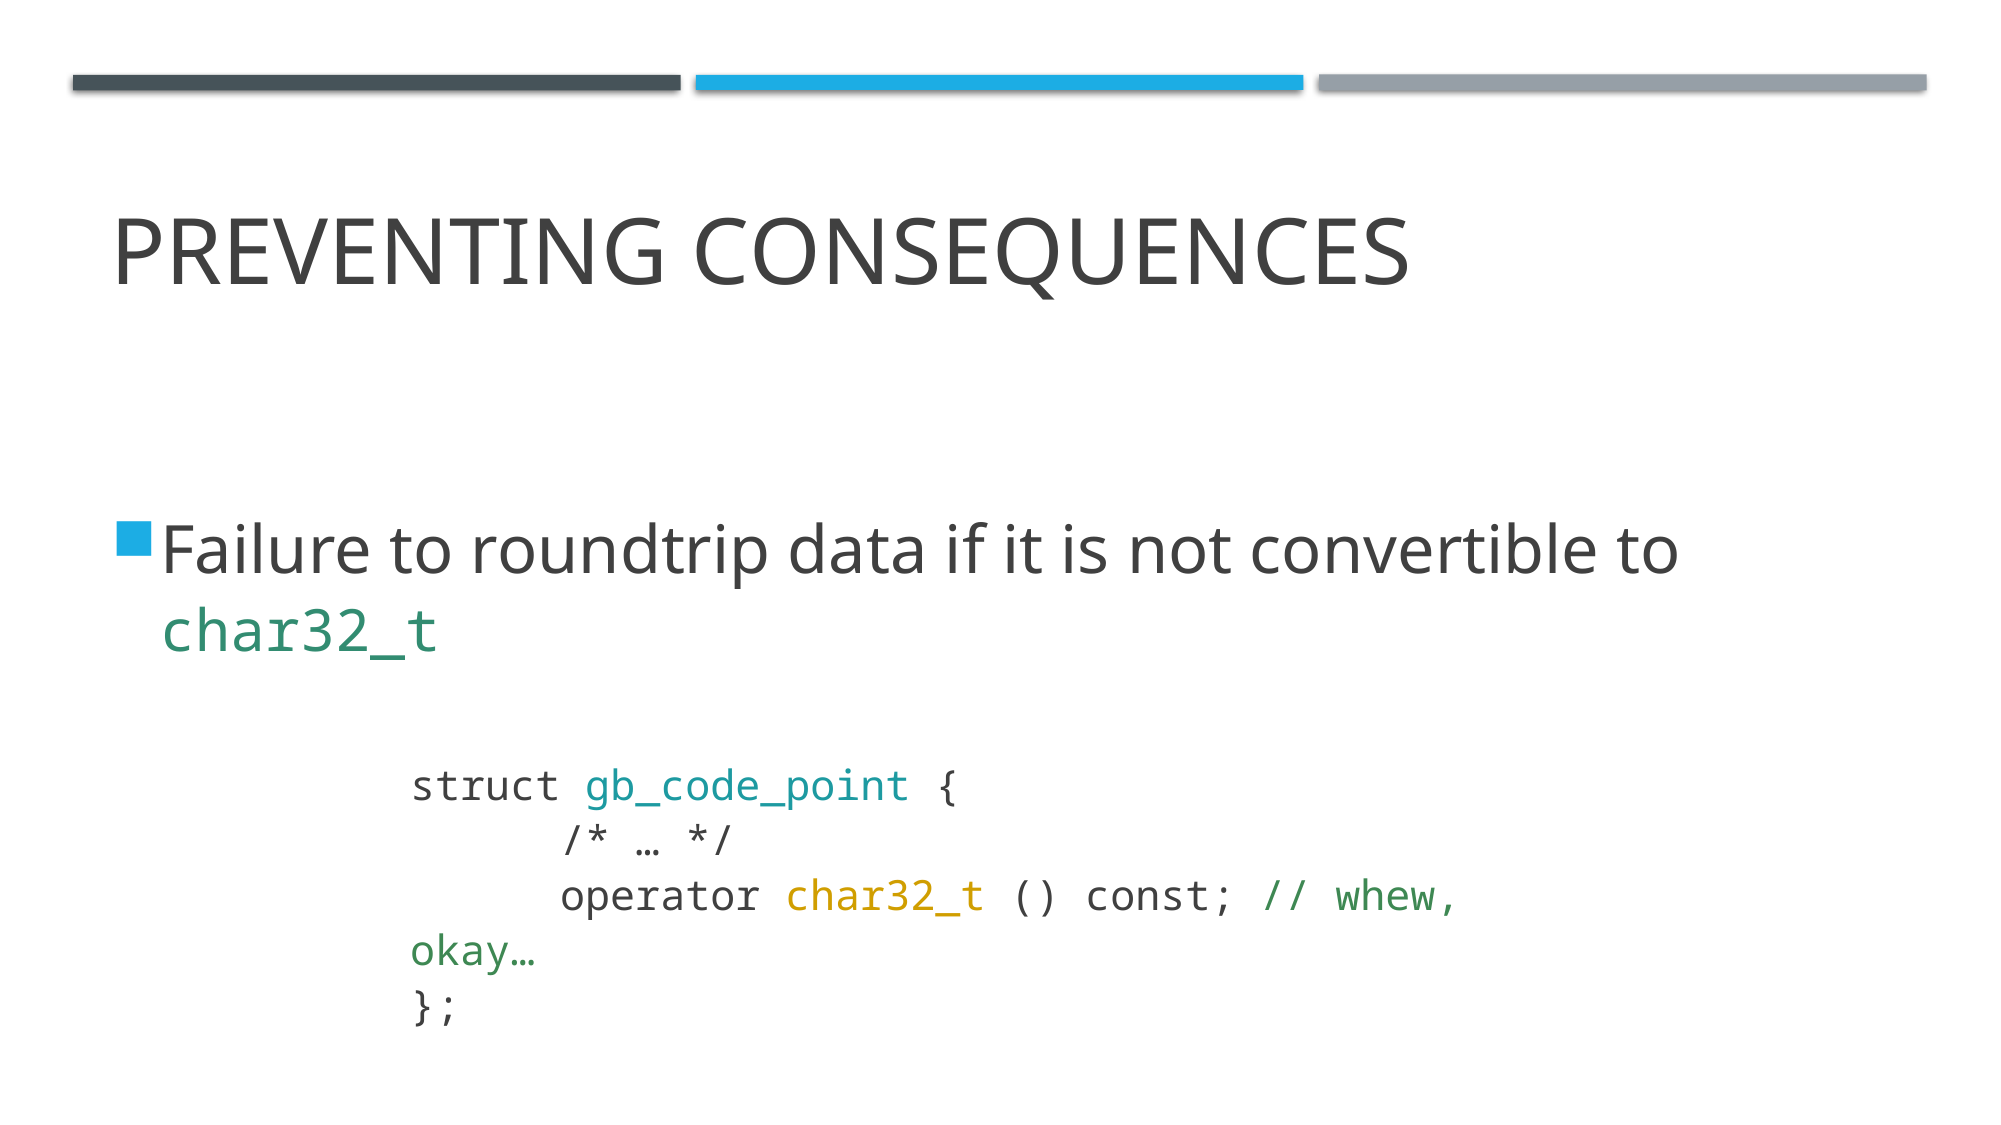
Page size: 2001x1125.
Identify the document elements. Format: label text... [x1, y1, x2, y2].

list Failure to roundtrip data if it is not convertible to char32_t [95, 383, 1905, 981]
title Preventing Consequences [95, 115, 1905, 311]
text_box struct gb_code_point { /* … */ operator char32_t () const; // whew, okay… }; [395, 756, 1605, 1027]
